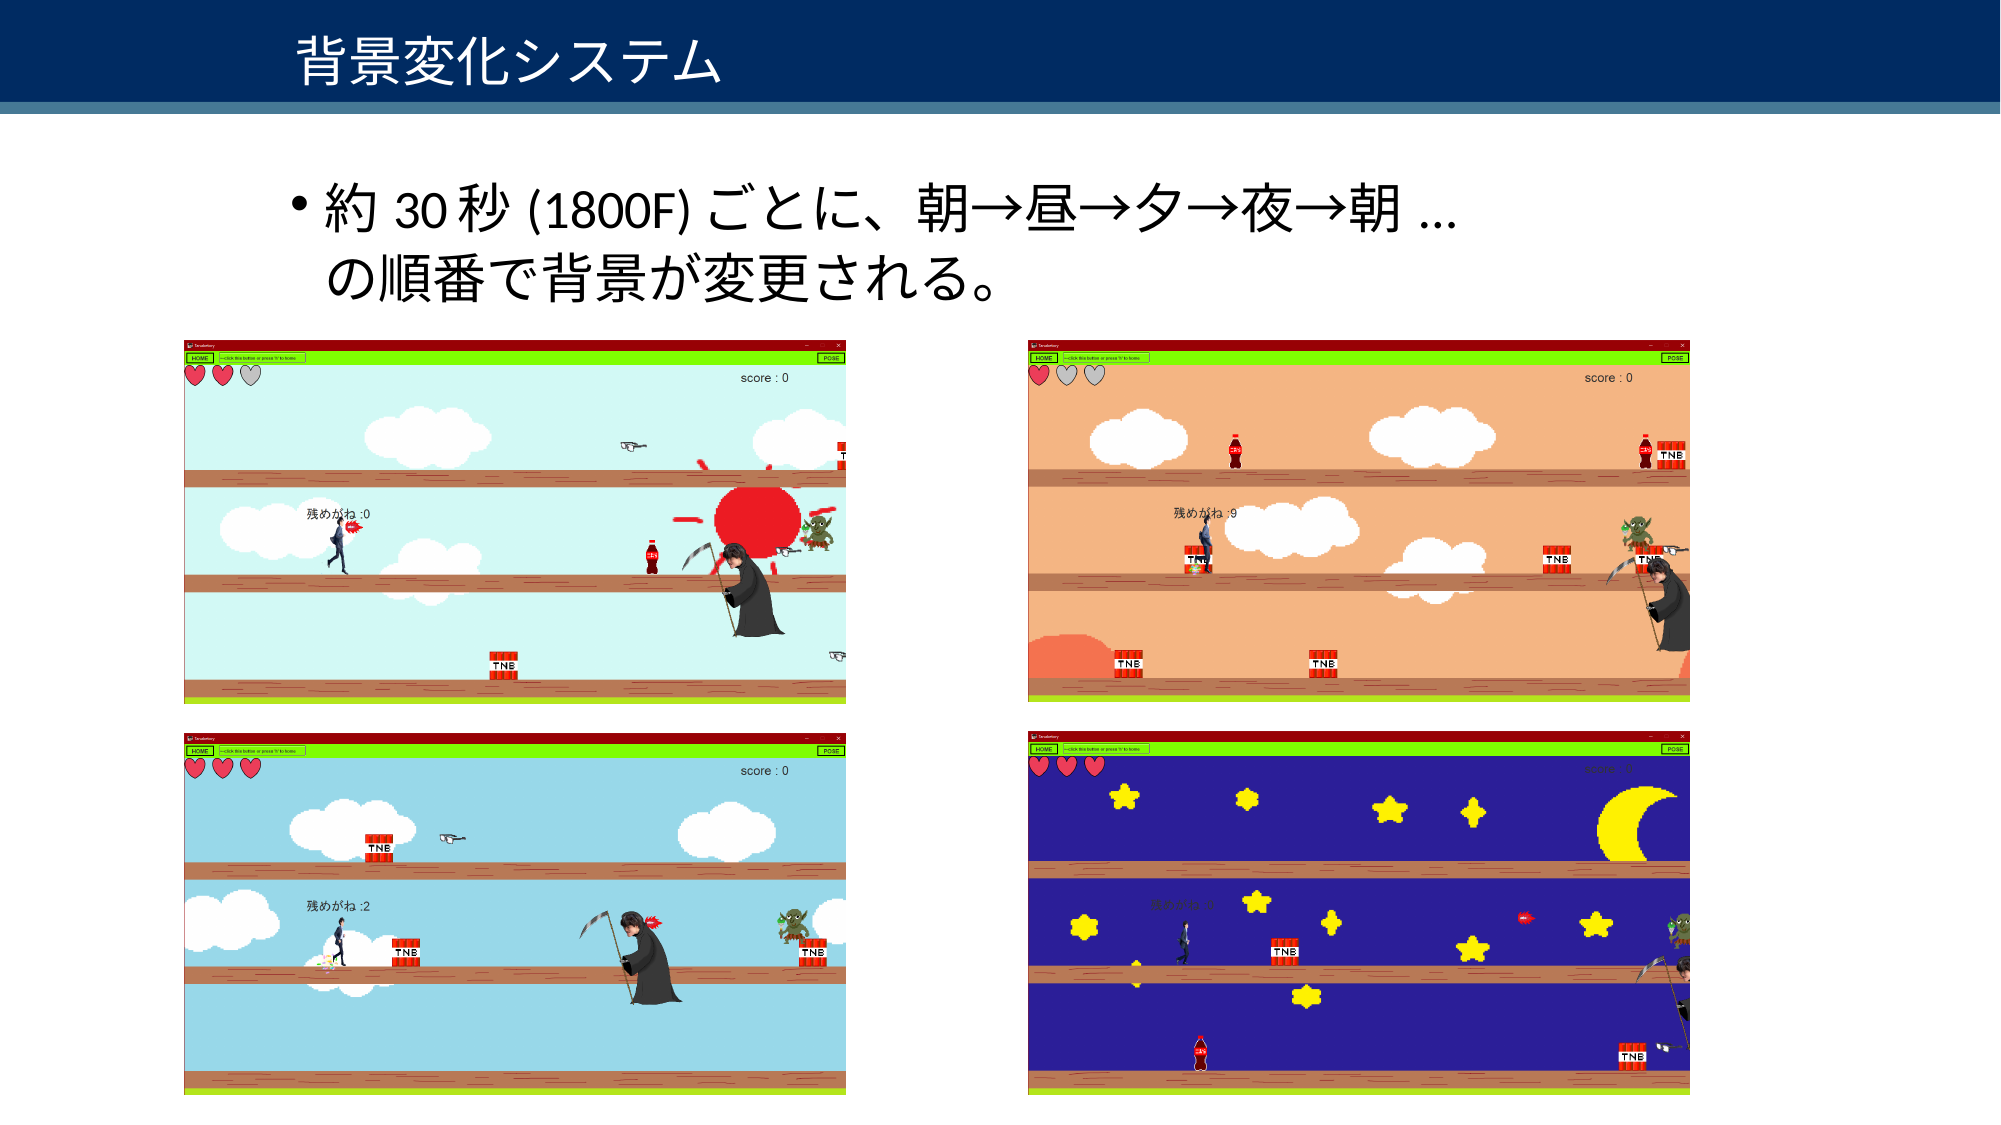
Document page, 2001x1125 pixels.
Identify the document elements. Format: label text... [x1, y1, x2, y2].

picture [1028, 731, 1690, 1095]
picture [184, 340, 846, 704]
picture [184, 733, 846, 1095]
picture [0, 0, 2001, 114]
title 背景変化システム [279, 18, 1721, 96]
picture [1028, 340, 1690, 702]
list 約30秒(1800F)ごとに、朝→昼→夕→夜→朝... の順番で背景が変更される。 [274, 164, 1717, 321]
